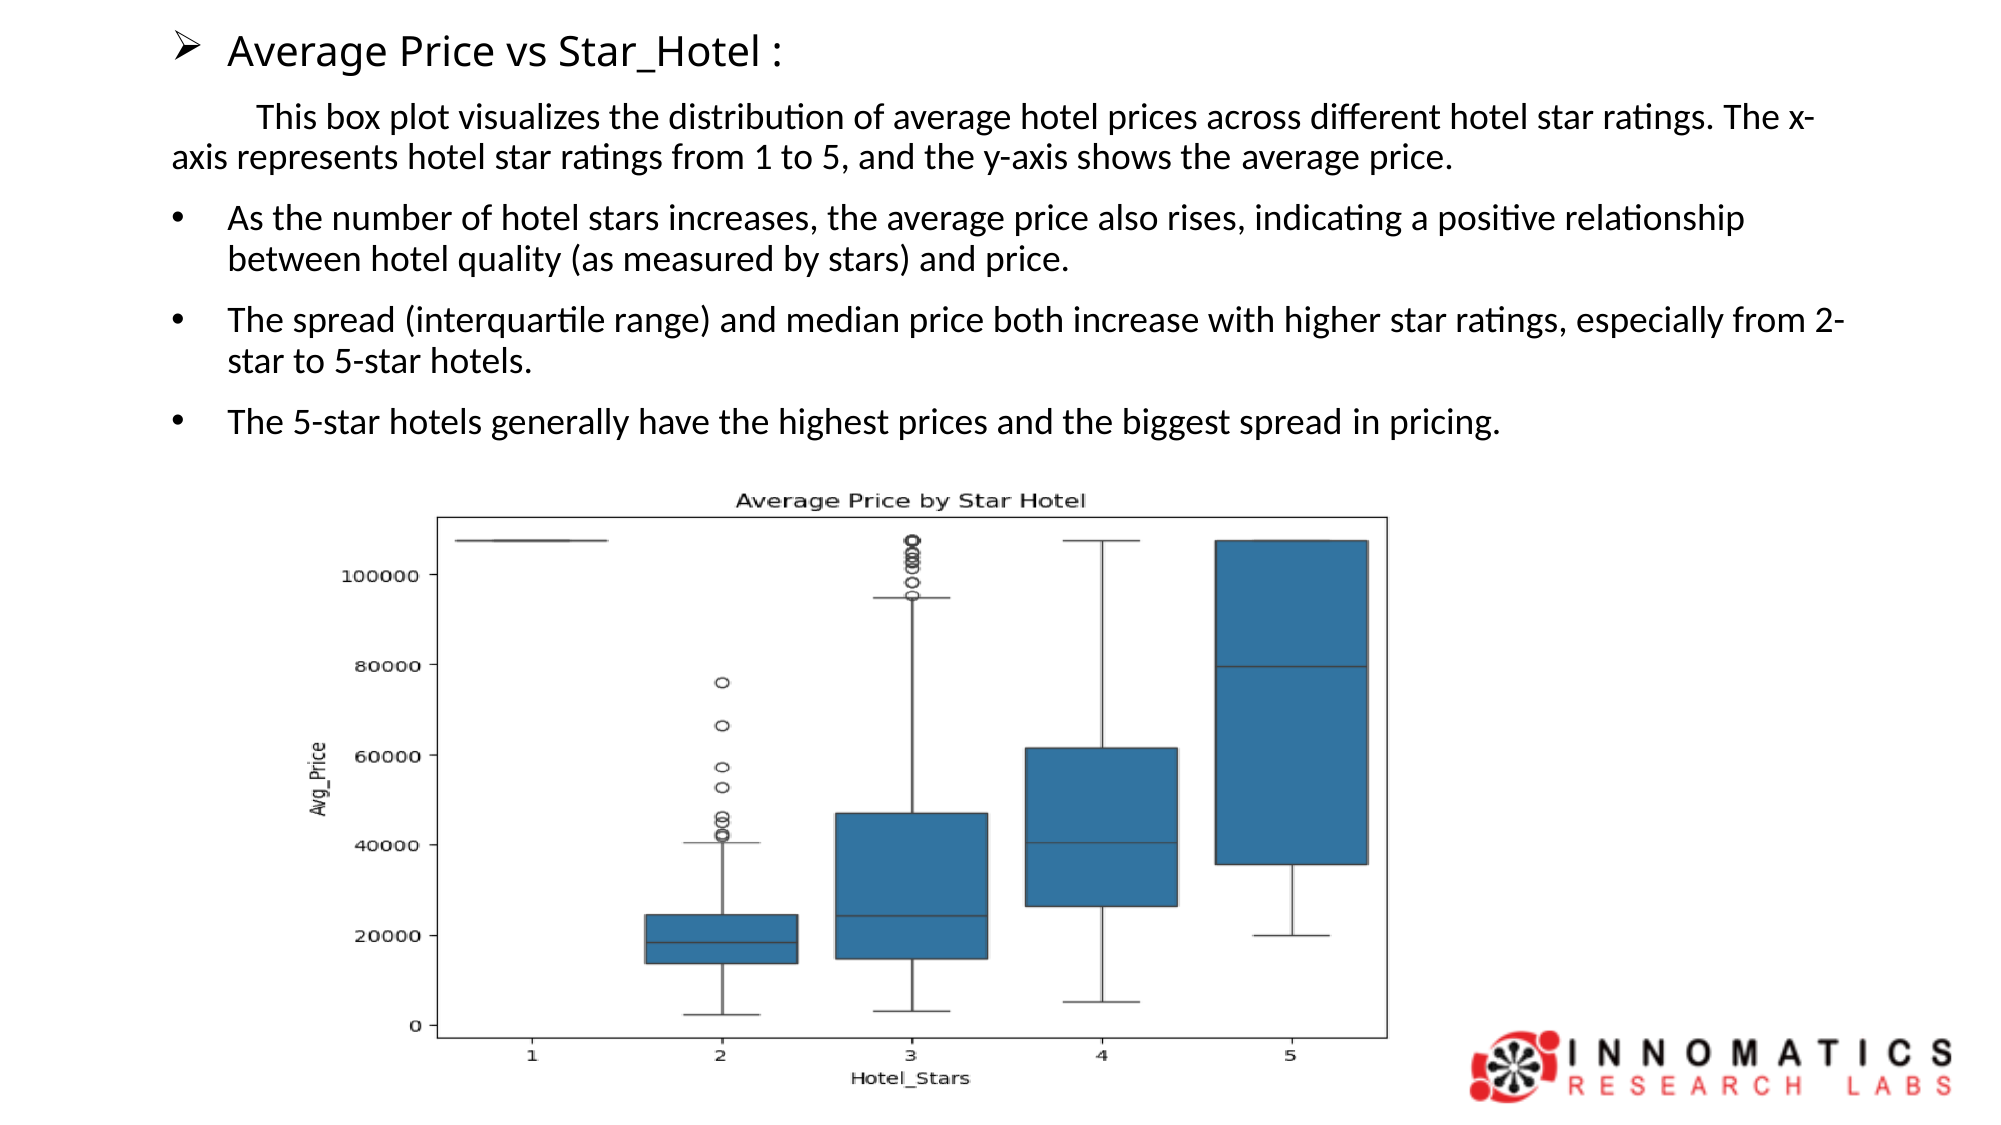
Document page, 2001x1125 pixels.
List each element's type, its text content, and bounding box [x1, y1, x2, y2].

picture [1445, 1014, 1975, 1125]
picture [288, 484, 1410, 1092]
list Average Price vs Star_Hotel : This box plot visualizes the distribution of average hotel prices across different hotel star ratings. The x-axis represents hotel star ratings from 1 to 5, and the y-axis shows the average price. As the number of hotel stars increases, the average price also rises, indicating a positive relationship between hotel quality (as measured by stars) and price. The spread (interquartile range) and median price both increase with higher star ratings, especially from 2-star to 5-star hotels. The 5-star hotels generally have the highest prices and the biggest spread in pricing. [137, 23, 1863, 488]
